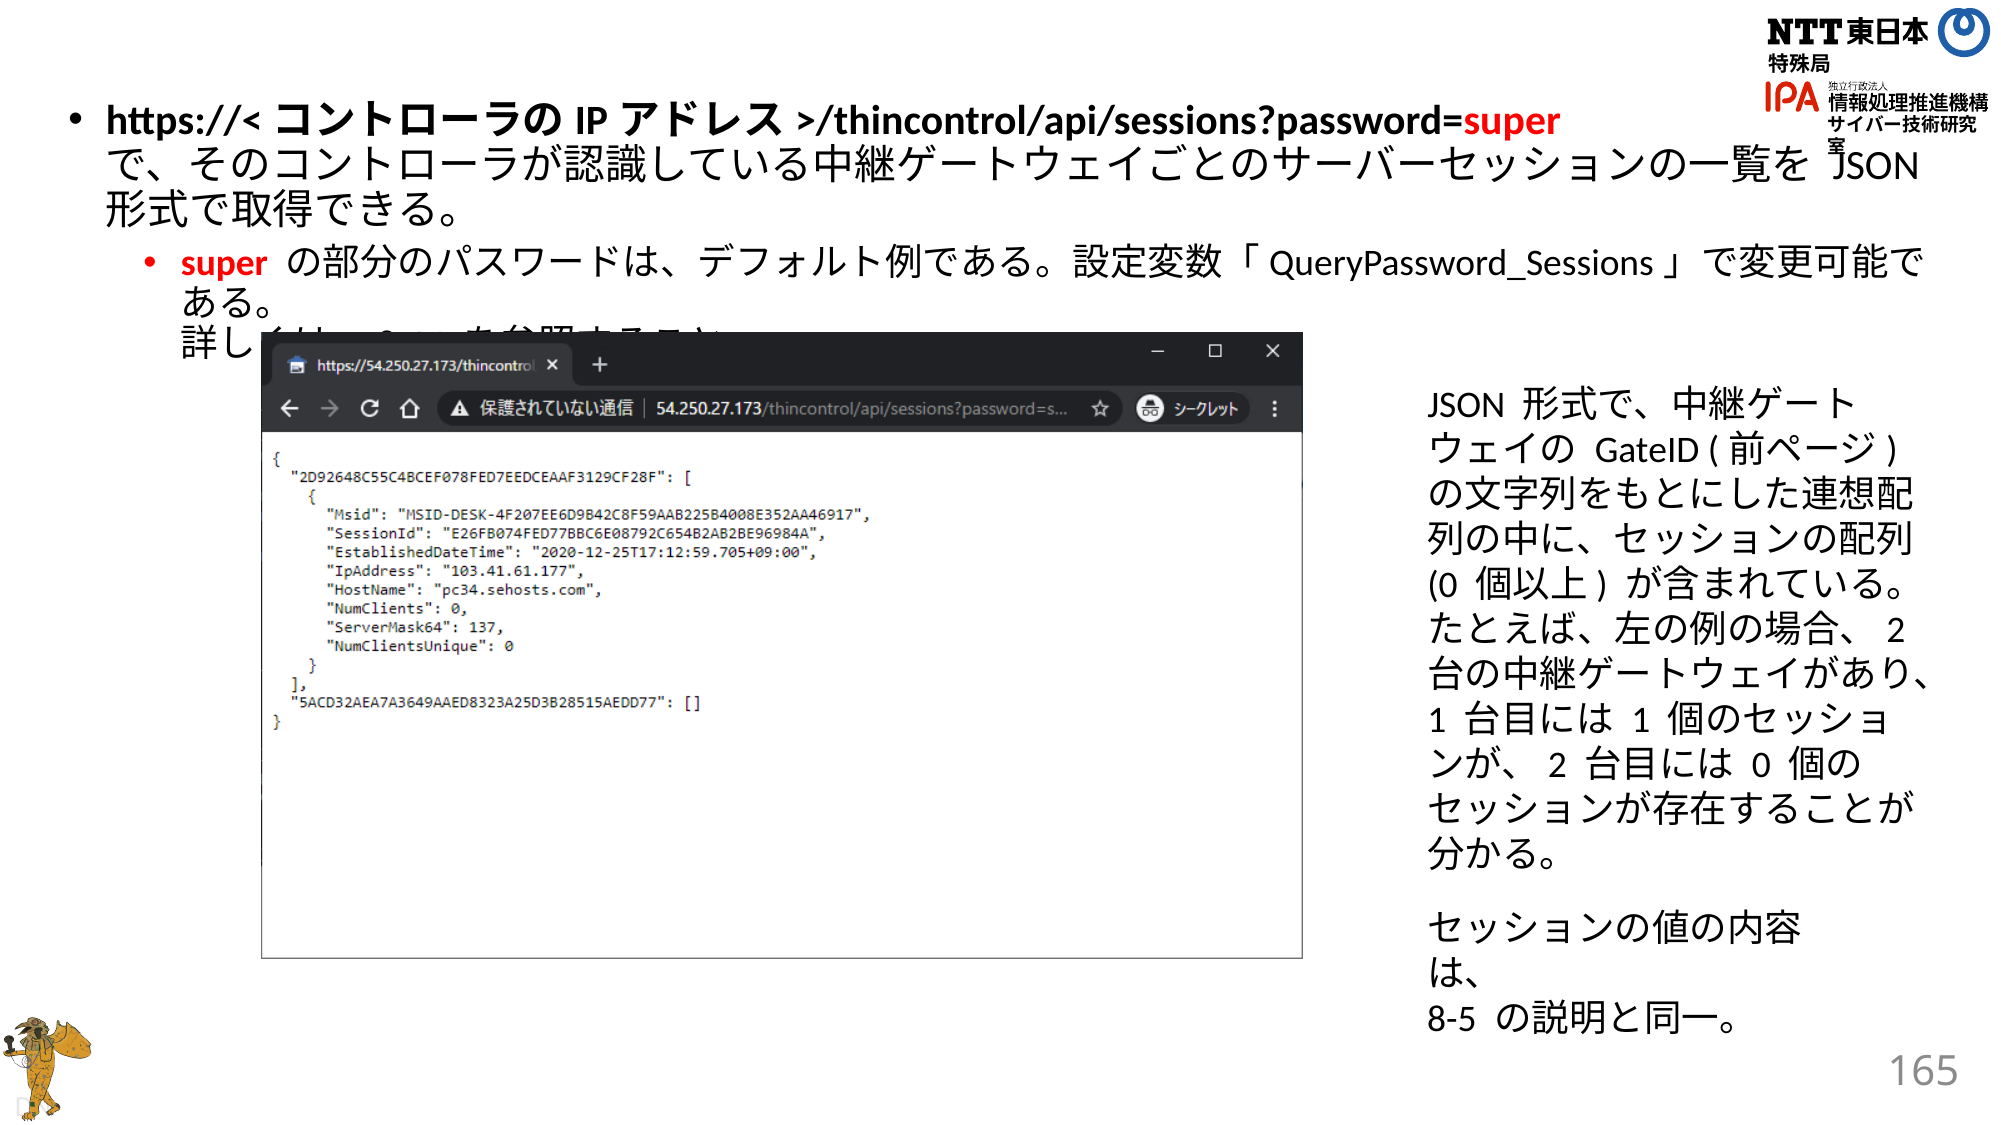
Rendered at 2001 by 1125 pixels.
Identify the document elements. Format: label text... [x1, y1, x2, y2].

slide_number 165 [1412, 1042, 1975, 1103]
list https://<コントローラのIPアドレス>/thincontrol/api/sessions?password=super で、そのコントローラが認識している中継ゲートウェイごとのサーバーセッションの一覧を JSON 形式で取得できる。 super の部分のパスワードは、デフォルト例である。設定変数「QueryPassword_Sessions」で変更可能である。 詳しくは、8-14 を参照すること。 [53, 90, 1948, 918]
text_box JSON 形式で、中継ゲートウェイの GateID (前ページ) の文字列をもとにした連想配列の中に、セッションの配列 (0 個以上) が含まれている。 たとえば、左の例の場合、2 台の中継ゲートウェイがあり、1 台目には 1 個のセッションが、2 台目には 0 個のセッションが存在することが分かる。 [1412, 372, 1934, 883]
text_box セッションの値の内容は、 8-5 の説明と同一。 [1412, 897, 1825, 1047]
picture [261, 332, 1303, 959]
